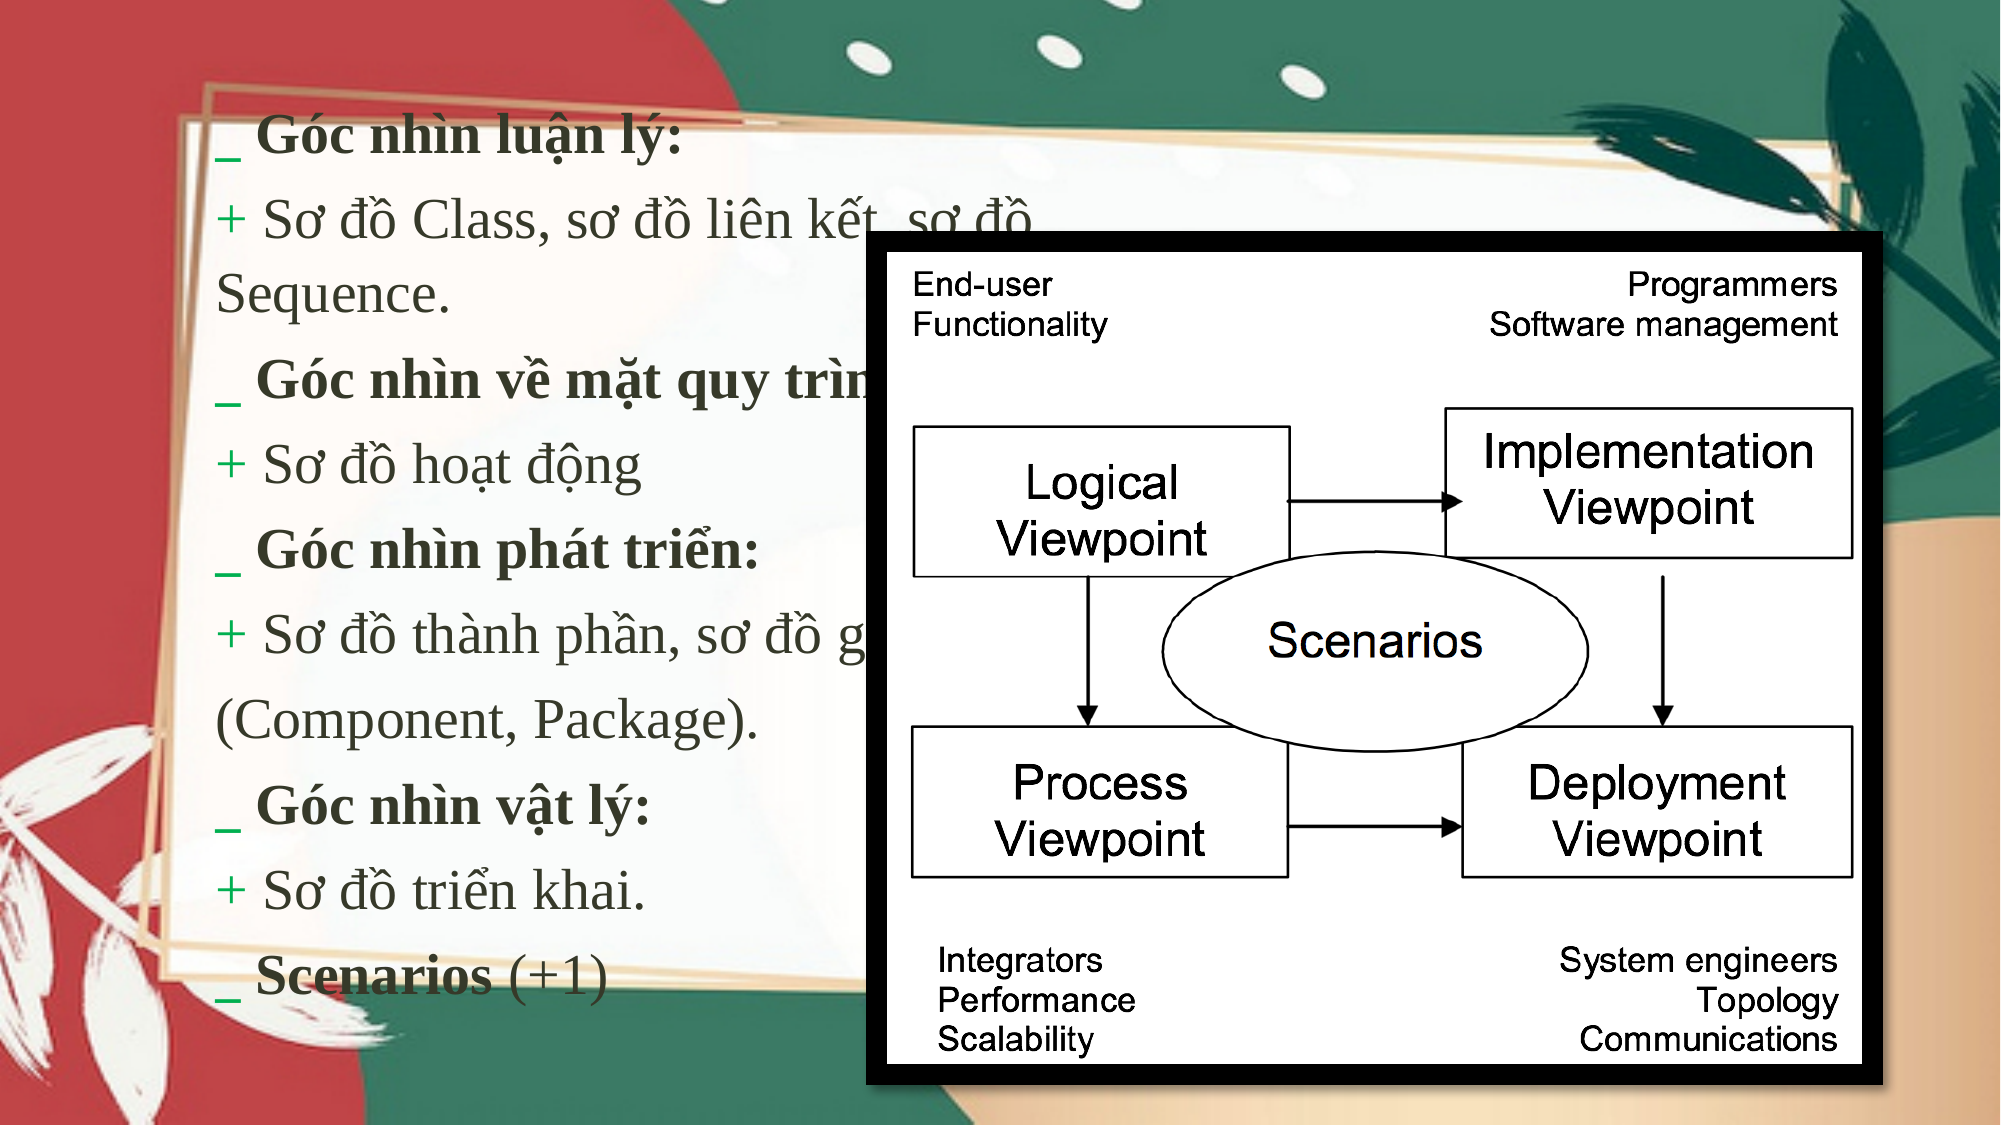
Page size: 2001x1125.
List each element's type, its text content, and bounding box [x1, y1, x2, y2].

picture [0, 0, 2001, 1125]
subtitle _ Góc nhìn luận lý: + Sơ đồ Class, sơ đồ liên kết, sơ đồ Sequence. _ Góc nhìn về mặt quy trình: + Sơ đồ hoạt động _ Góc nhìn phát triển: + Sơ đồ thành phần, sơ đồ gói (Component, Package). _ Góc nhìn vật lý: + Sơ đồ triển khai. _ Scenarios (+1) [200, 82, 1141, 1043]
